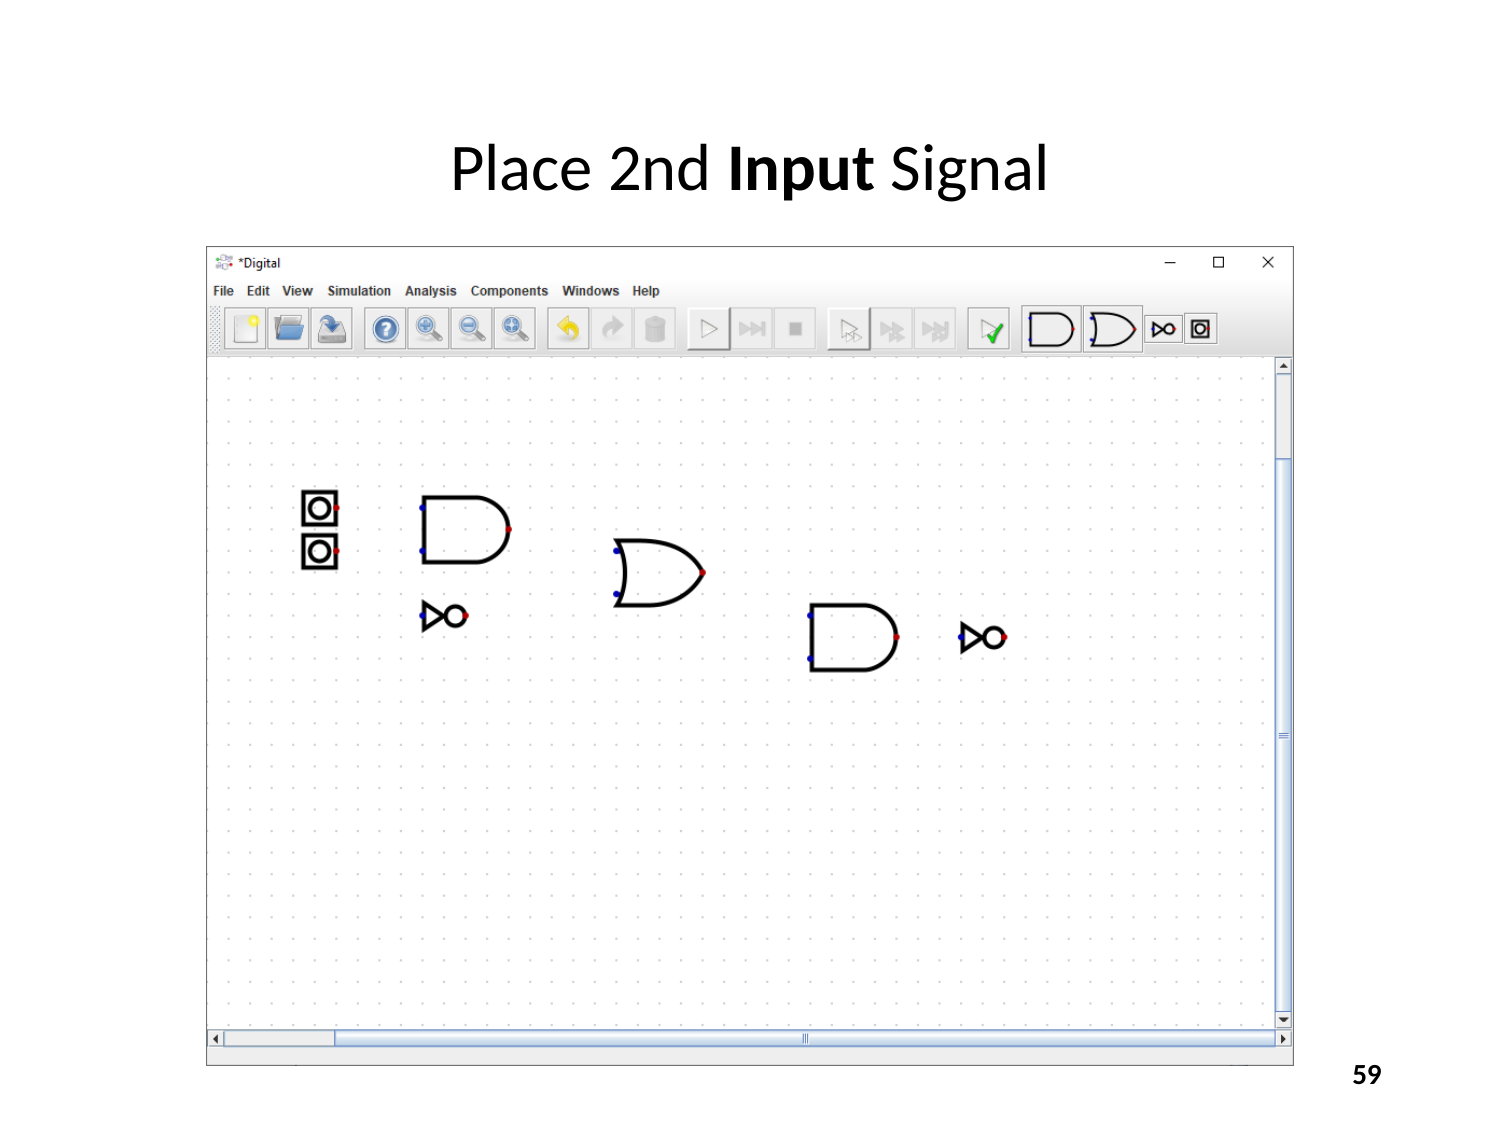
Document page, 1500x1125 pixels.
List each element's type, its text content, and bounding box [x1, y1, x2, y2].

title Place 2nd Input Signal [103, 59, 1397, 278]
slide_number 59 [1059, 1042, 1397, 1103]
picture [206, 246, 1294, 1066]
